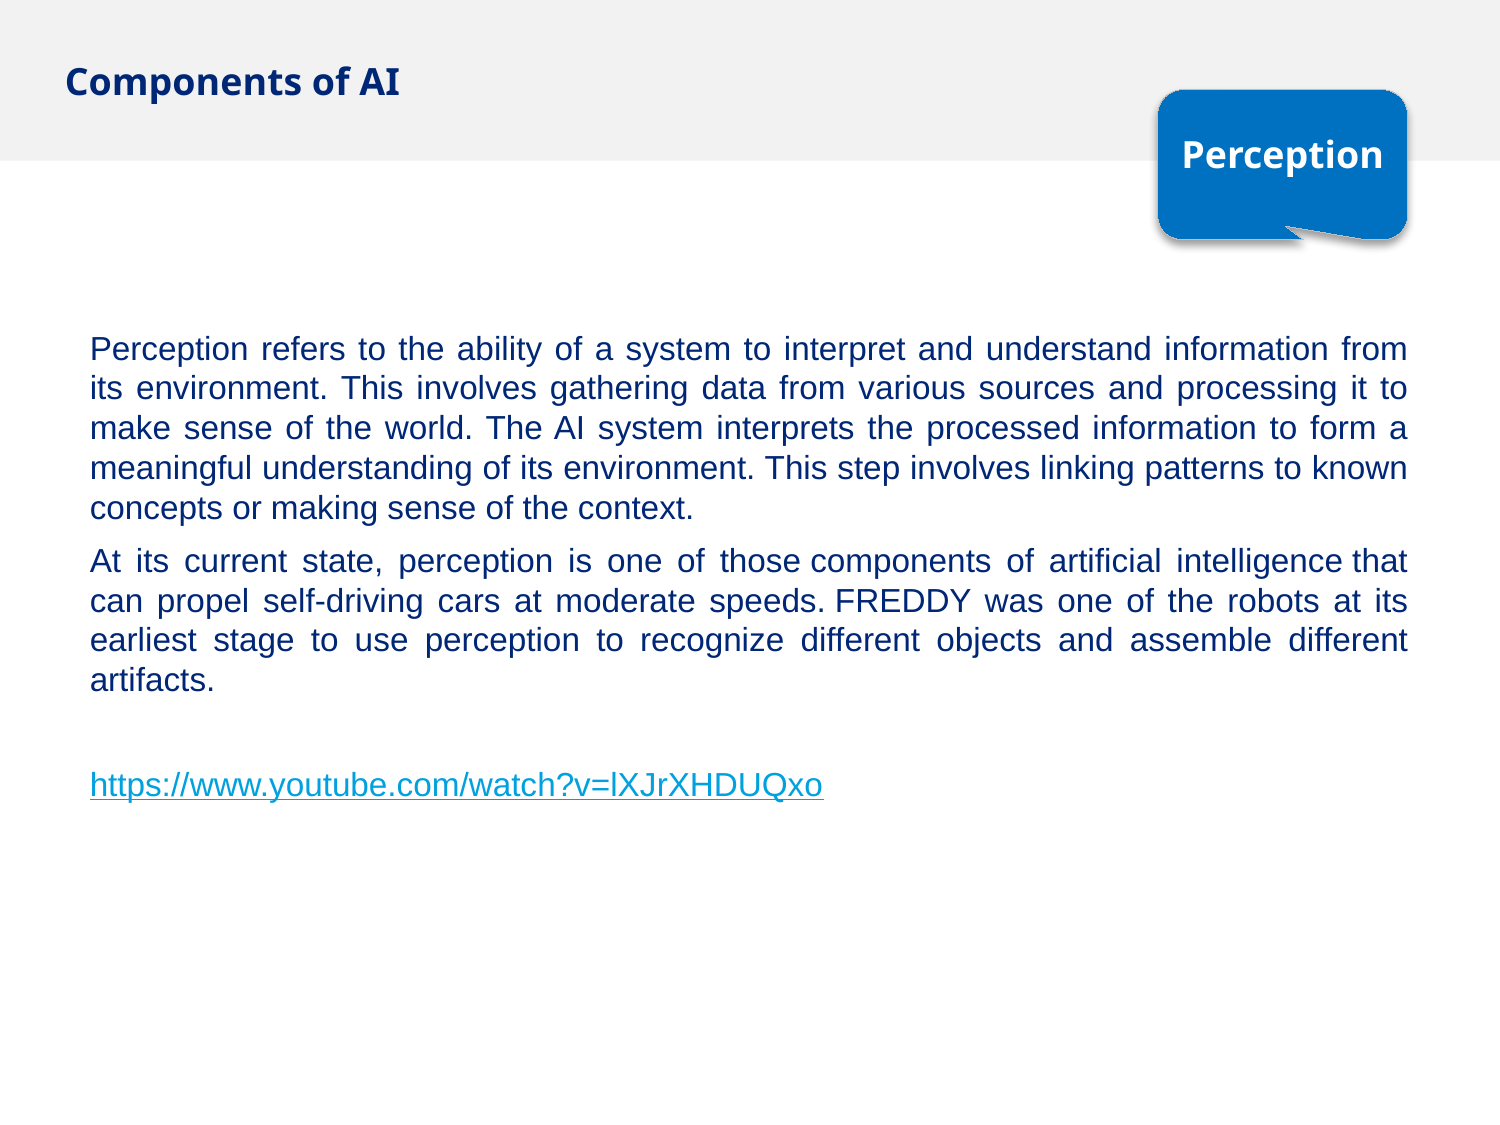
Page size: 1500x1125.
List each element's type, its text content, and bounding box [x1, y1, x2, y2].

list Perception refers to the ability of a system to interpret and understand information from its environment. This involves gathering data from various sources and processing it to make sense of the world. The AI system interprets the processed information to form a meaningful understanding of its environment. This step involves linking patterns to known concepts or making sense of the context. At its current state, perception is one of those components of artificial intelligence that can propel self-driving cars at moderate speeds. FREDDY was one of the robots at its earliest stage to use perception to recognize different objects and assemble different artifacts. https://www.youtube.com/watch?v=lXJrXHDUQxo [75, 319, 1425, 1070]
text_box Perception [1157, 89, 1408, 240]
title Components of AI [50, 50, 1450, 280]
